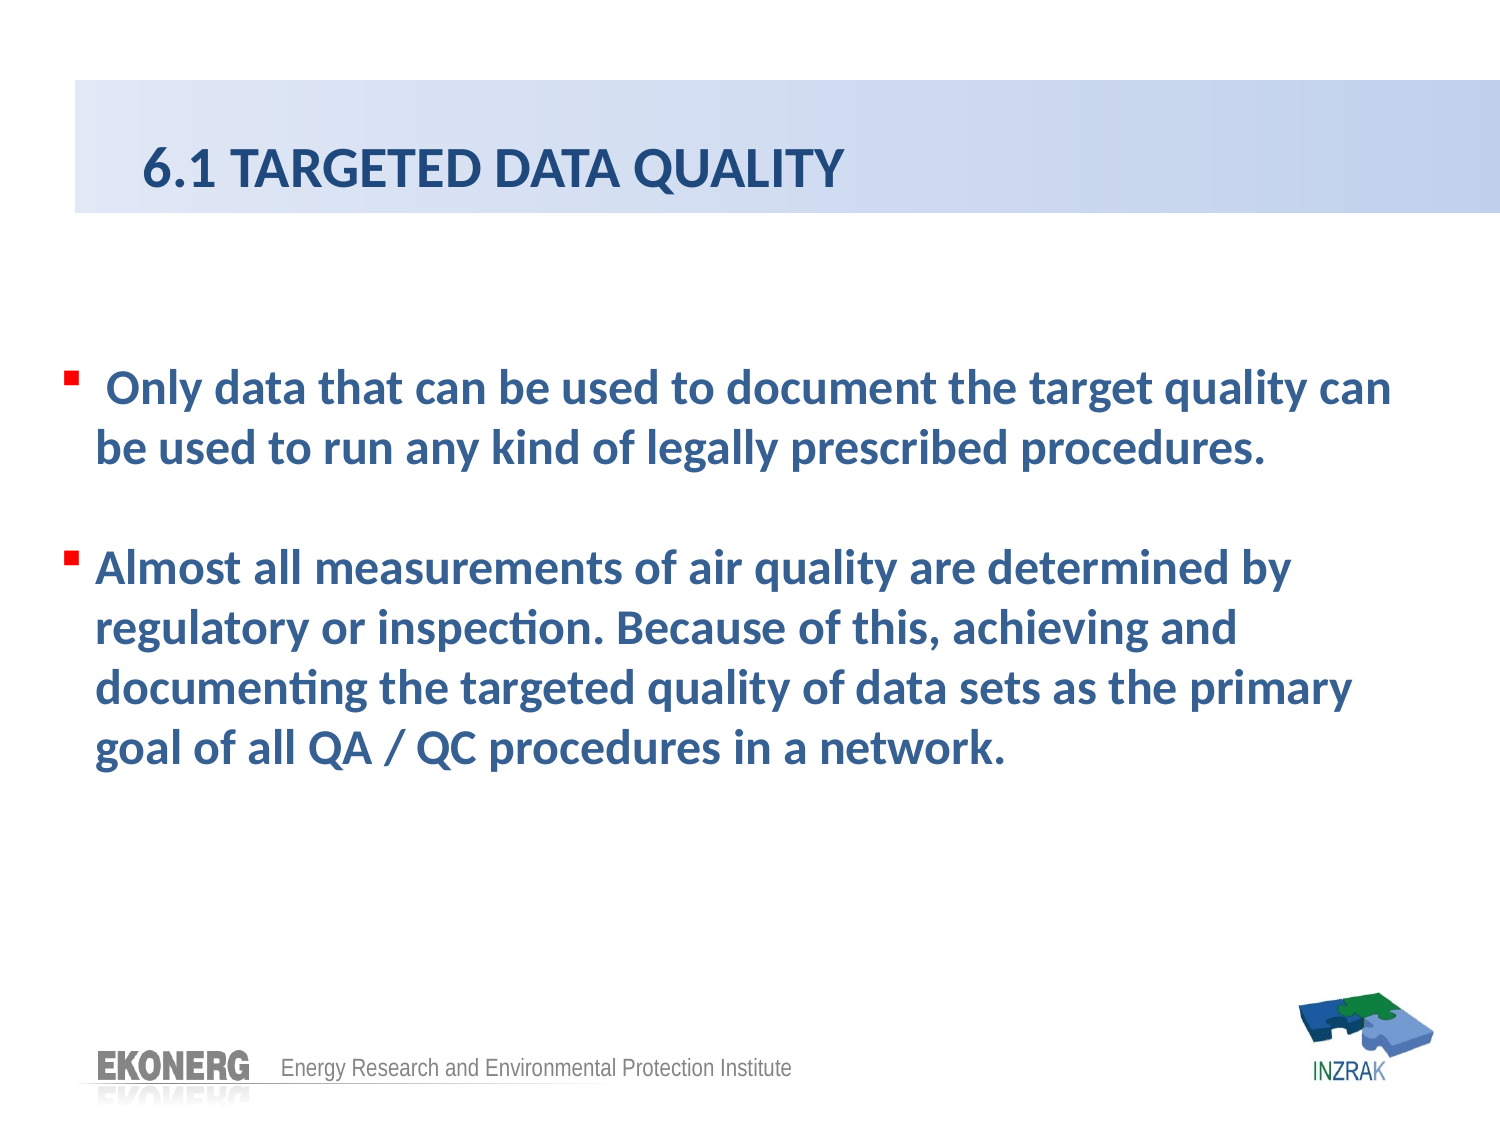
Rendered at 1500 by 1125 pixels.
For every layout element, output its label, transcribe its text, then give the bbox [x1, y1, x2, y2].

picture [1298, 992, 1434, 1088]
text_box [61, 1038, 908, 1112]
title 6.1 TARGETED DATA QUALITY [75, 80, 1500, 213]
text_box Only data that can be used to document the target quality can be used to run any kind of legally prescribed procedures. Almost all measurements of air quality are determined by regulatory or inspection. Because of this, achieving and documenting the targeted quality of data sets as the primary goal of all QA / QC procedures in a network. [45, 346, 1447, 782]
